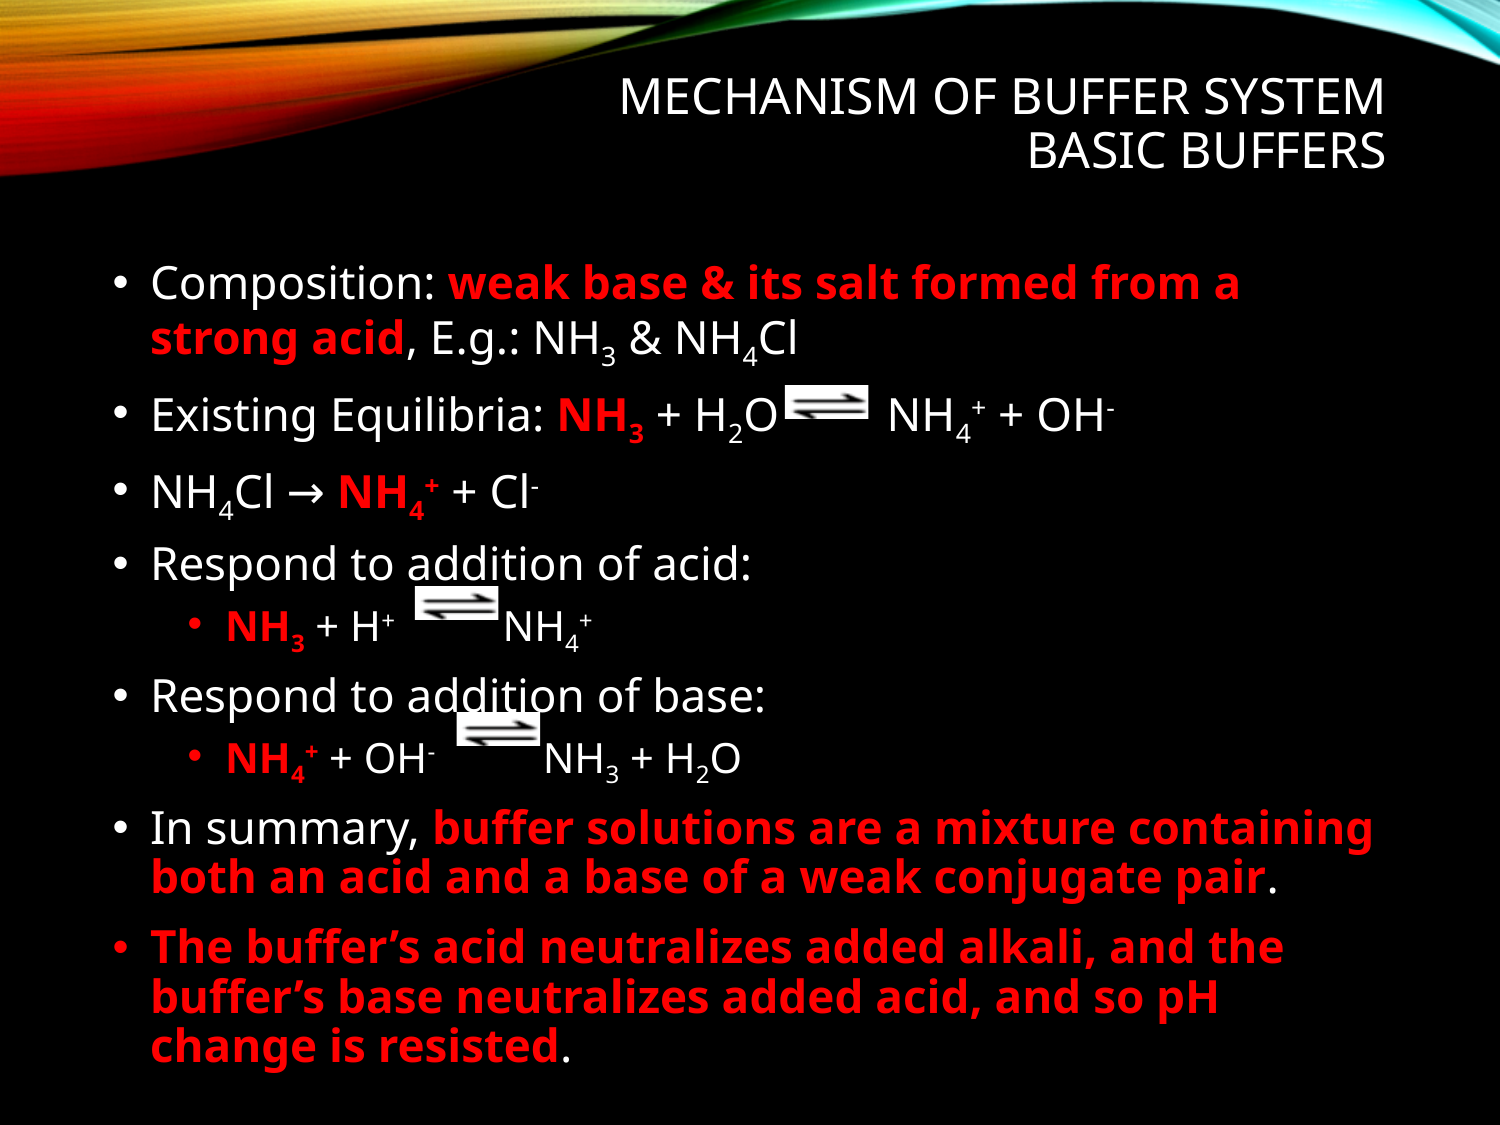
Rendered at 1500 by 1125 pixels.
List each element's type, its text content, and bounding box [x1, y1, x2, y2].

picture [0, 0, 1500, 178]
picture [784, 385, 869, 419]
list Composition: weak base & its salt formed from a strong acid, E.g.: NH3 & NH4Cl Existing Equilibria: NH3 + H2O NH4+ + OH- NH4Cl → NH4+ + Cl- Respond to addition of acid: NH3 + H+ NH4+ Respond to addition of base: NH4+ + OH- NH3 + H2O In summary, buffer solutions are a mixture containing both an acid and a base of a weak conjugate pair. The buffer’s acid neutralizes added alkali, and the buffer’s base neutralizes added acid, and so pH change is resisted. [97, 252, 1403, 1056]
picture [456, 712, 541, 746]
picture [414, 585, 499, 620]
title Mechanism of buffer system Basic buffers [144, 63, 1403, 187]
